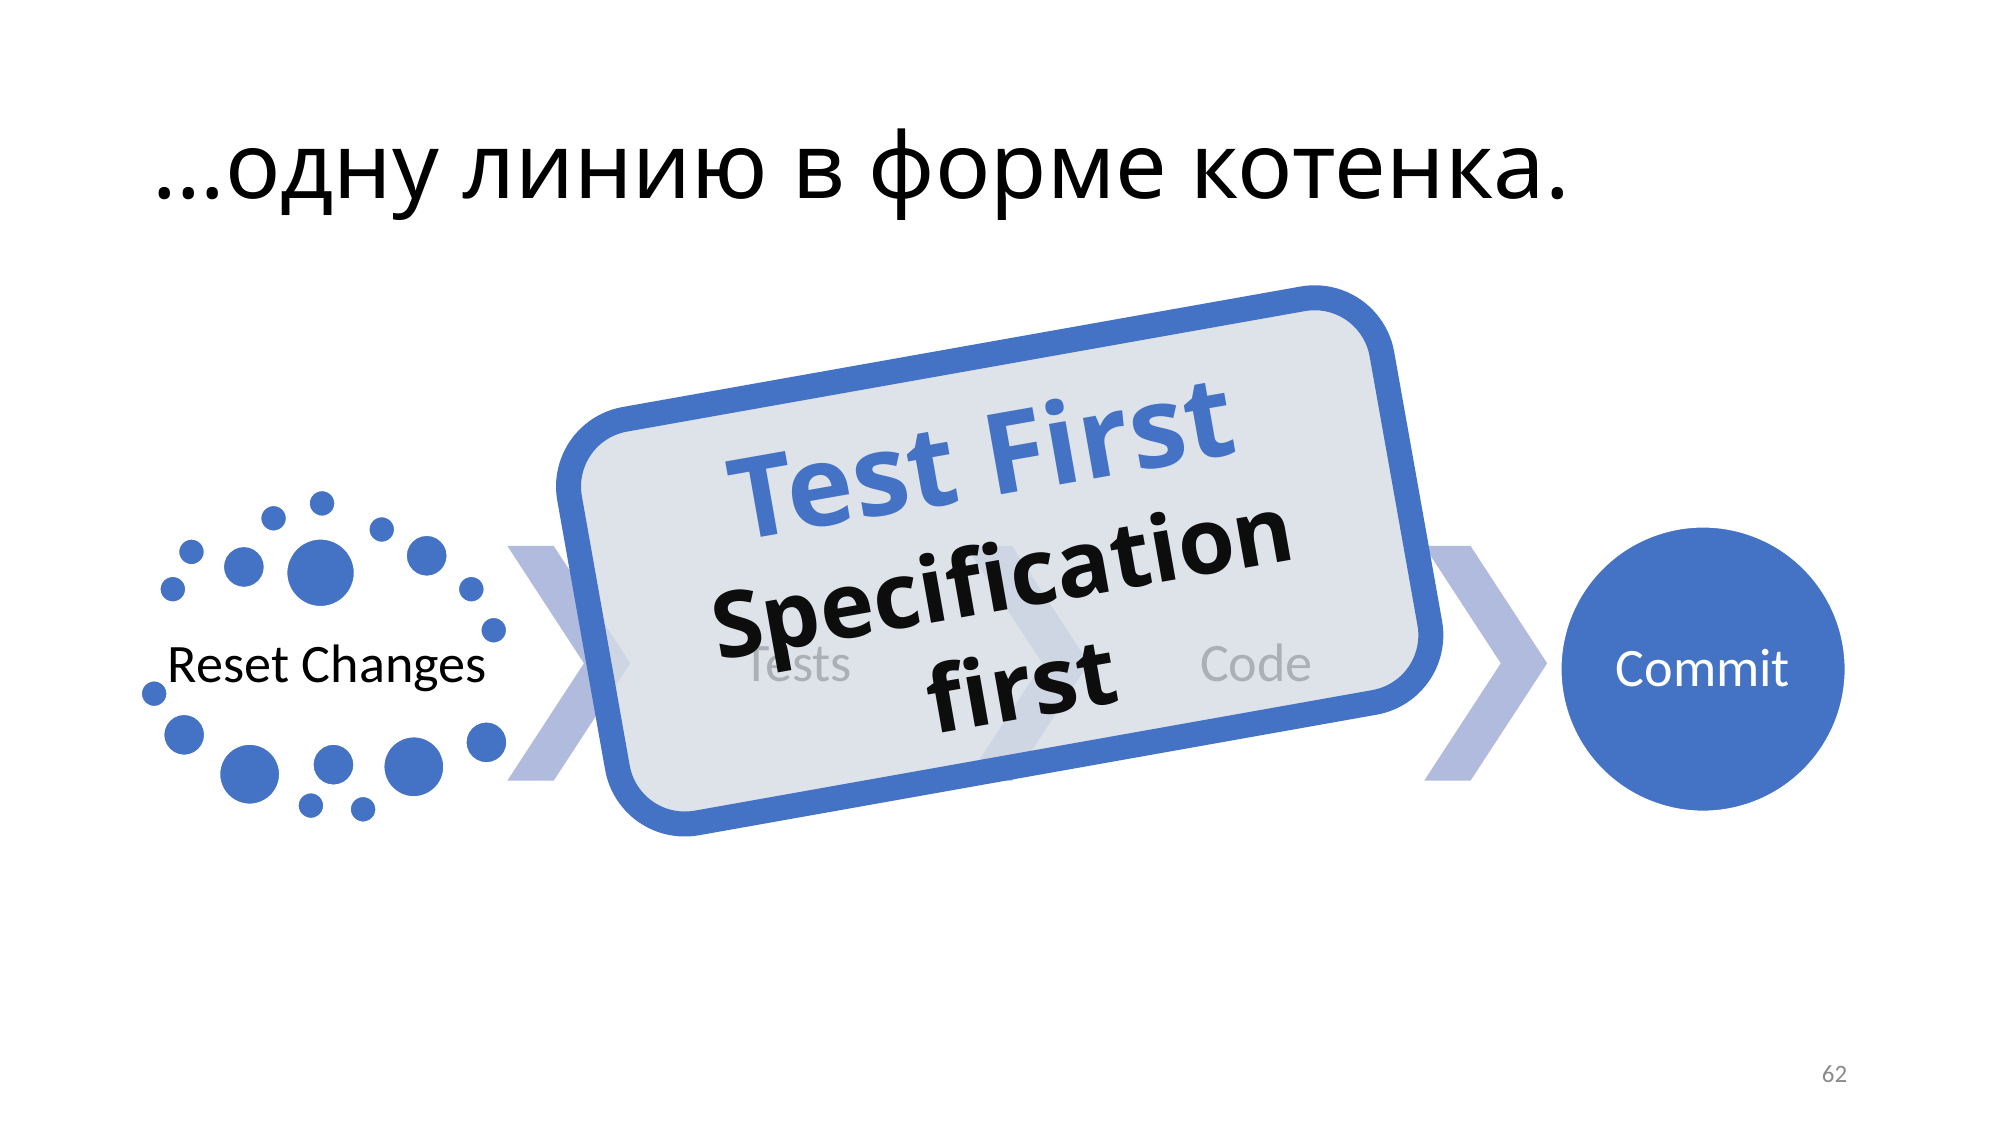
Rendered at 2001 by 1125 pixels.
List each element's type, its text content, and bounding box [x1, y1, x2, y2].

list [137, 299, 1863, 1014]
title …одну линию в форме котенка. [137, 59, 1863, 278]
slide_number 62 [1412, 1042, 1863, 1103]
